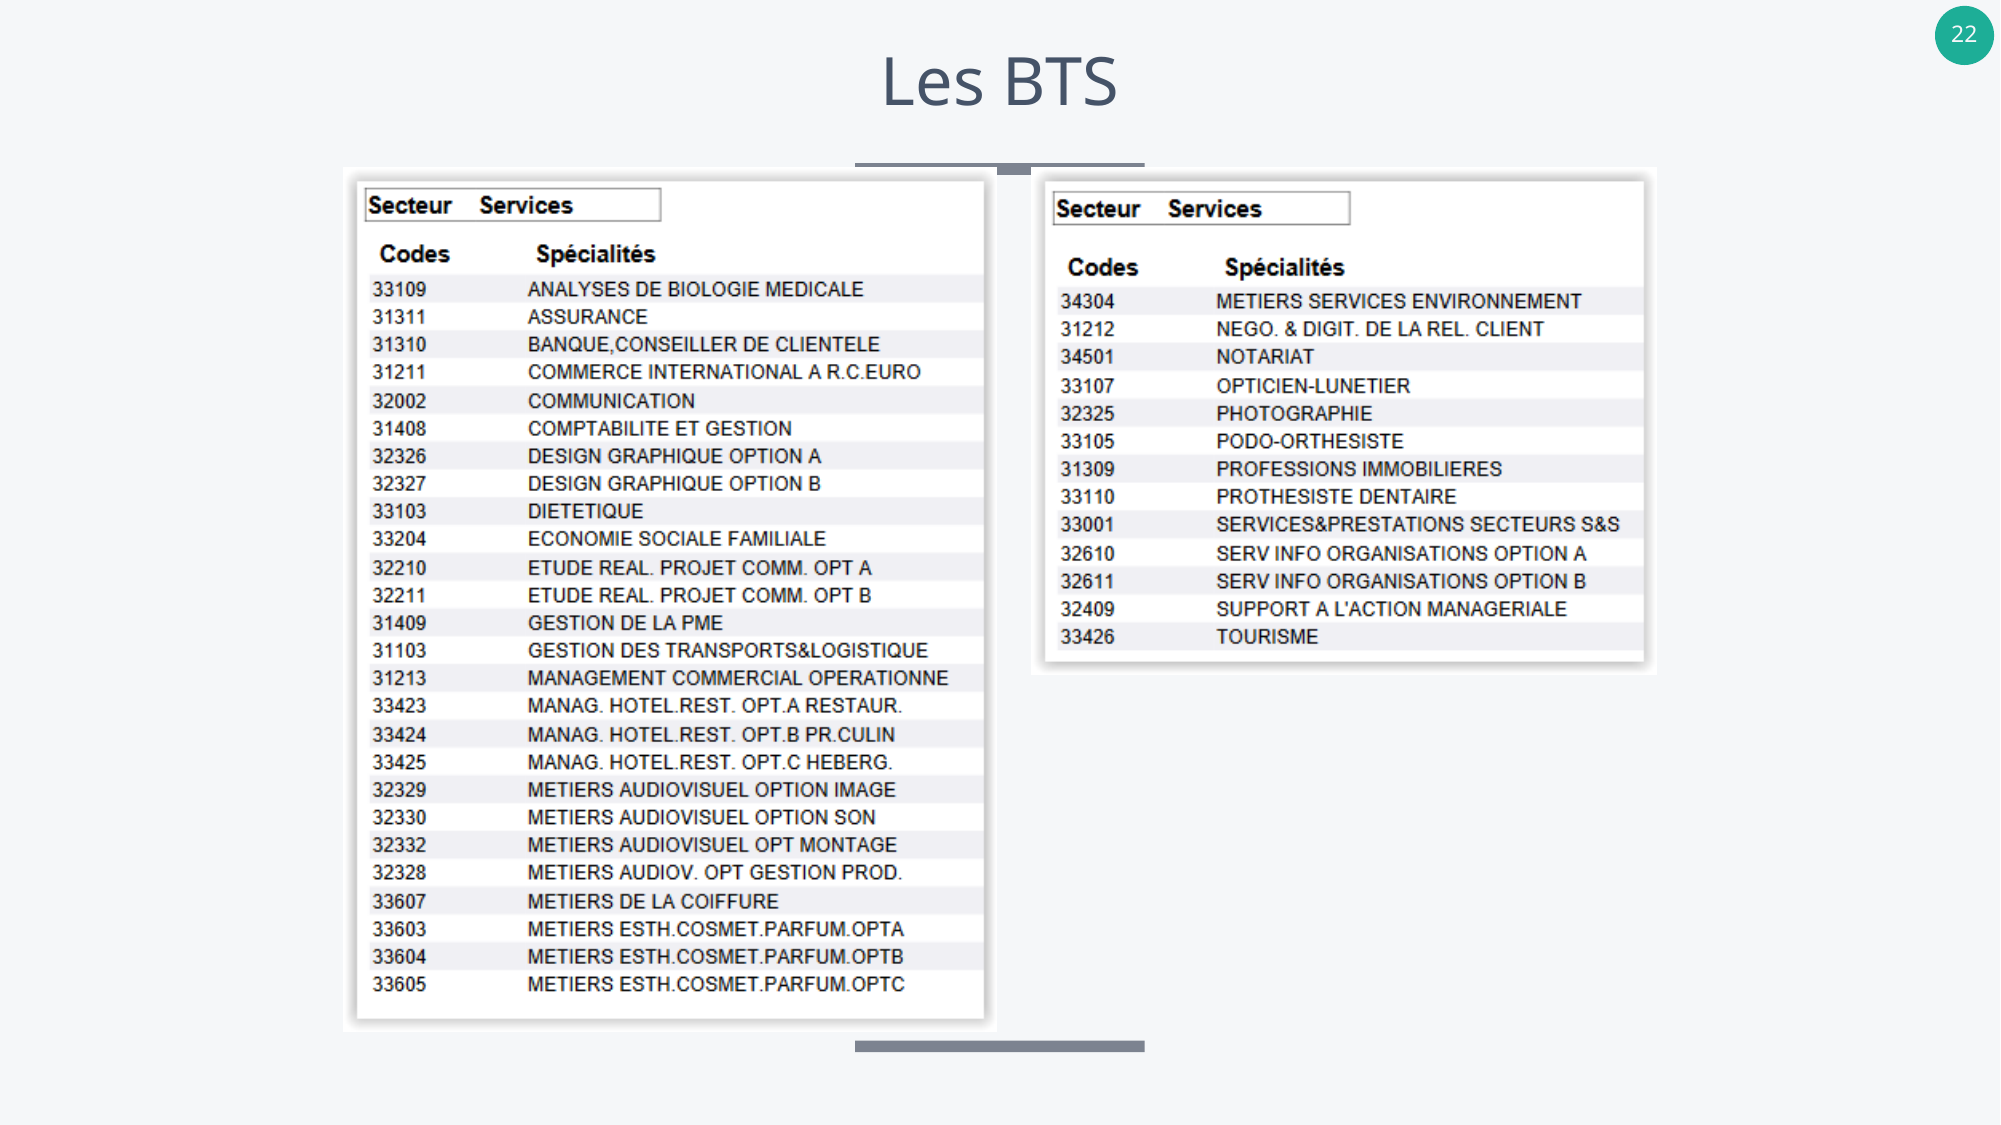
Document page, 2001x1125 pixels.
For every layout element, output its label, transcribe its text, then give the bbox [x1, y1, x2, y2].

title Les BTS [65, 0, 1935, 168]
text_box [343, 167, 1657, 1032]
